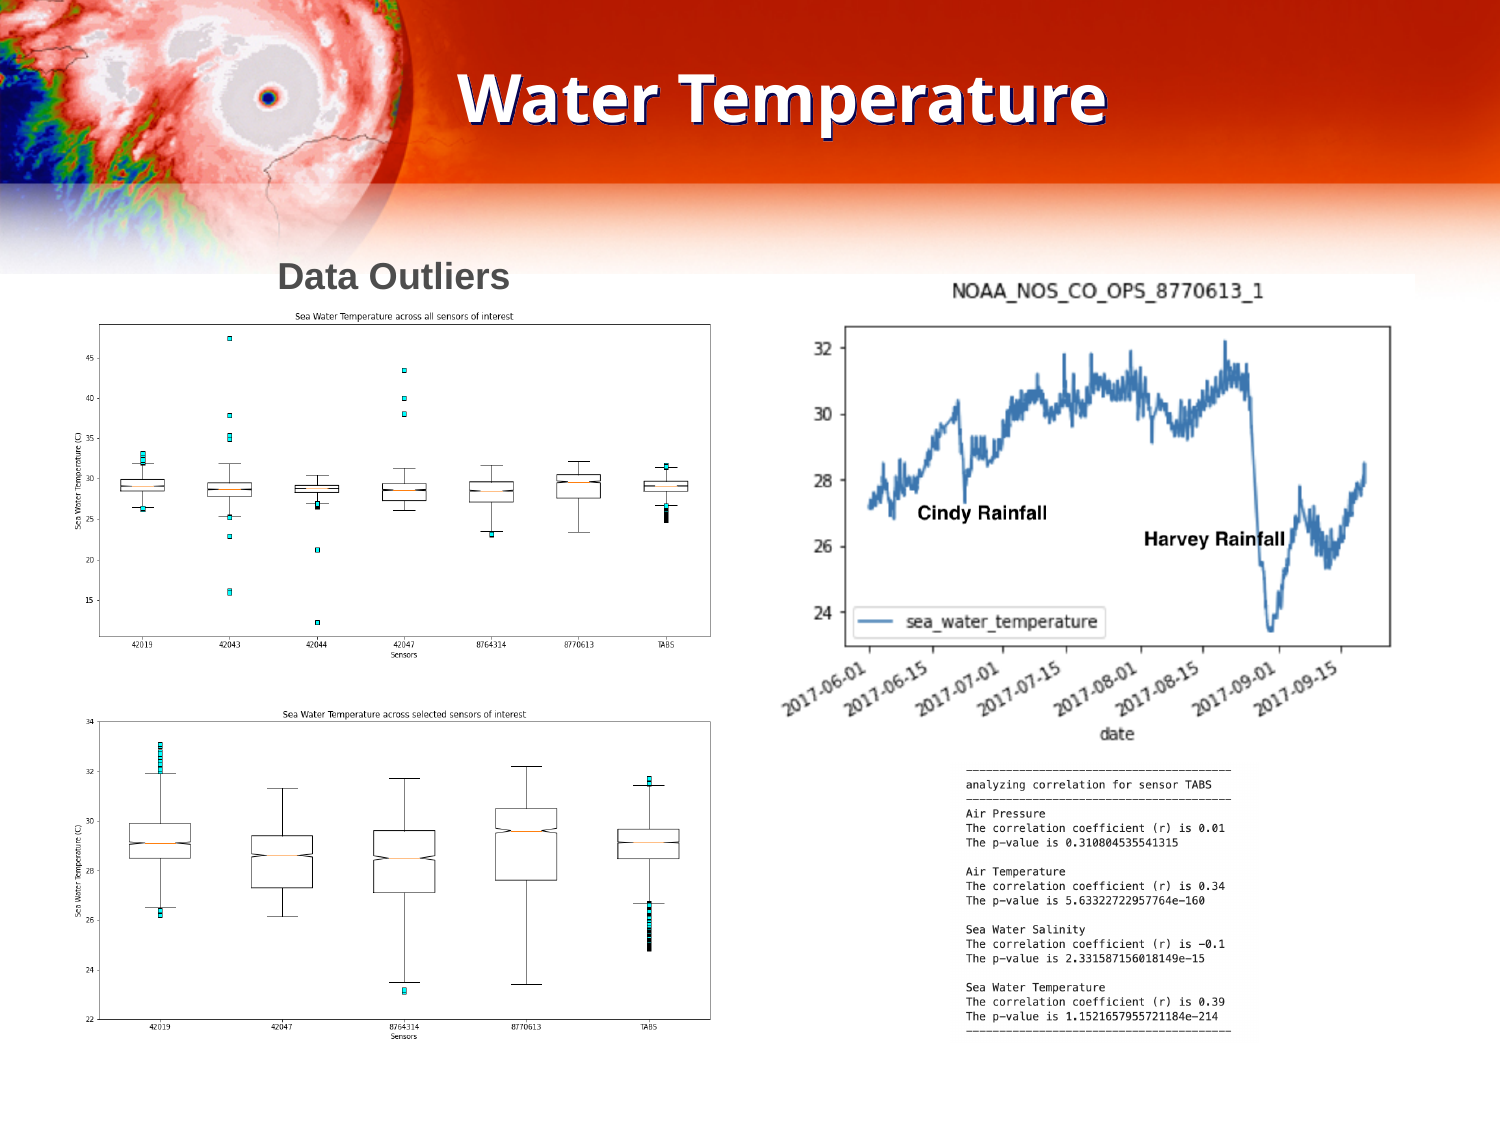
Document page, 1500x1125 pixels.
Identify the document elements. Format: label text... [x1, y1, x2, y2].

picture [0, 0, 1500, 1125]
title Water Temperature [442, 42, 1400, 150]
text_box Data Outliers [262, 244, 550, 274]
